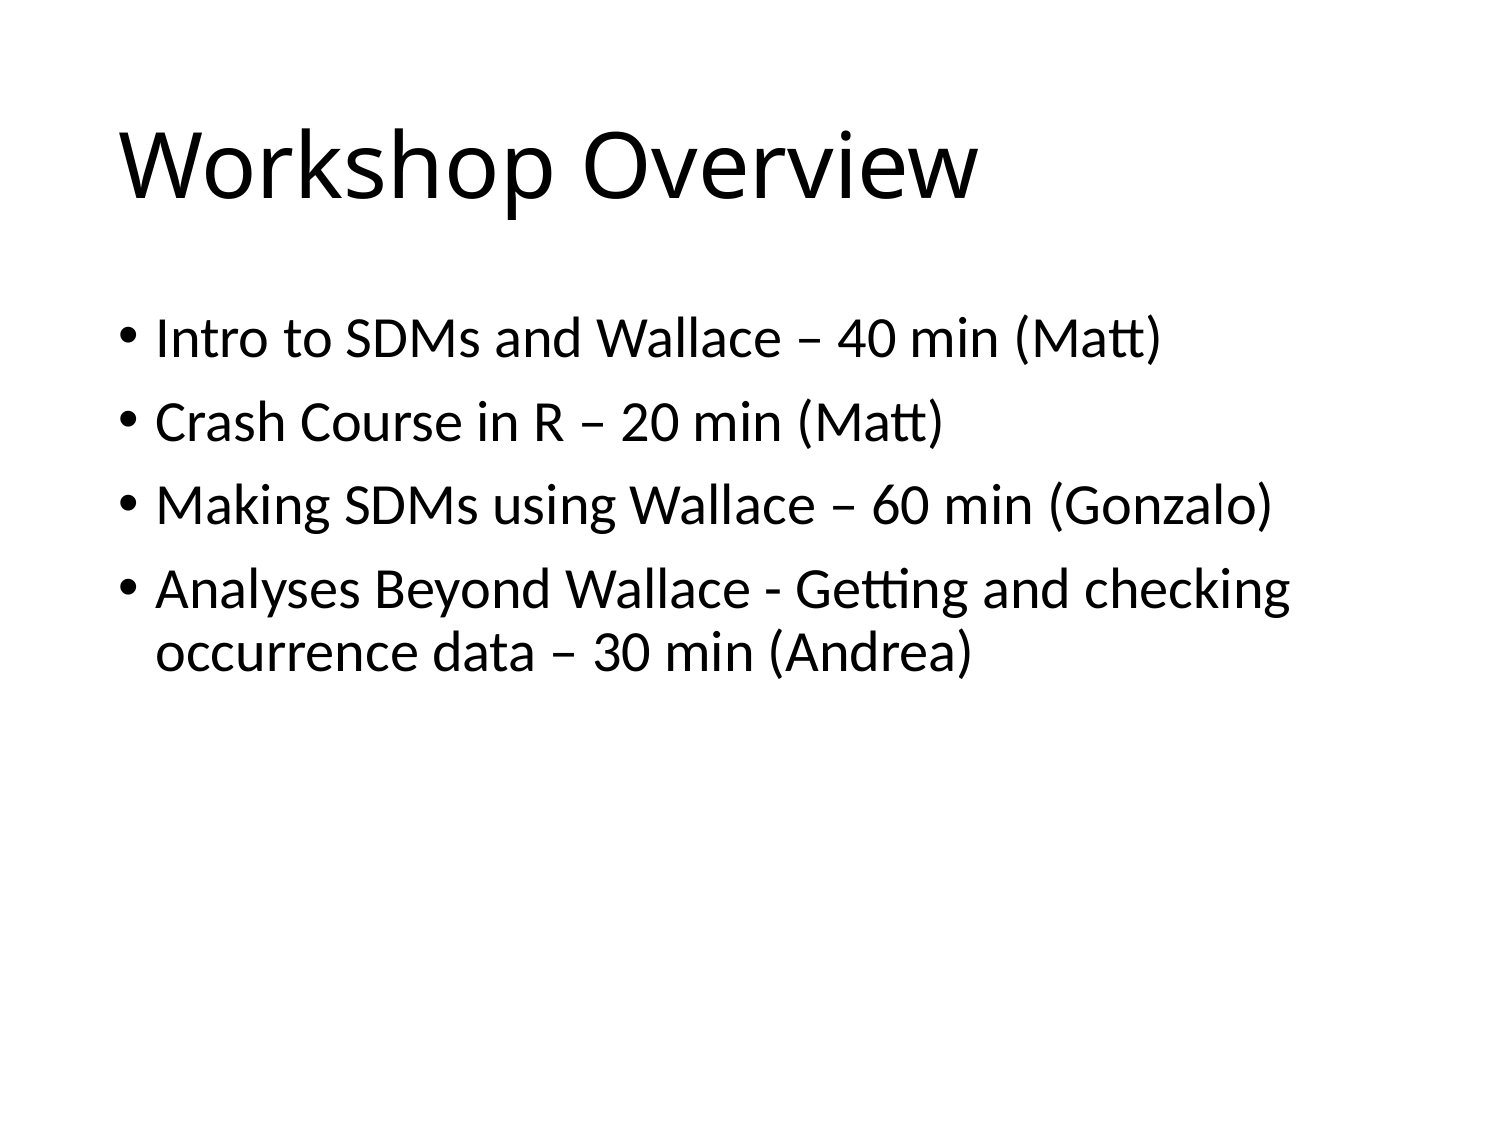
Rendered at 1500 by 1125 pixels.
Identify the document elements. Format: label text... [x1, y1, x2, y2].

title Workshop Overview [103, 59, 1397, 278]
list Intro to SDMs and Wallace – 40 min (Matt) Crash Course in R – 20 min (Matt) Making SDMs using Wallace – 60 min (Gonzalo) Analyses Beyond Wallace - Getting and checking occurrence data – 30 min (Andrea) [103, 299, 1397, 1014]
